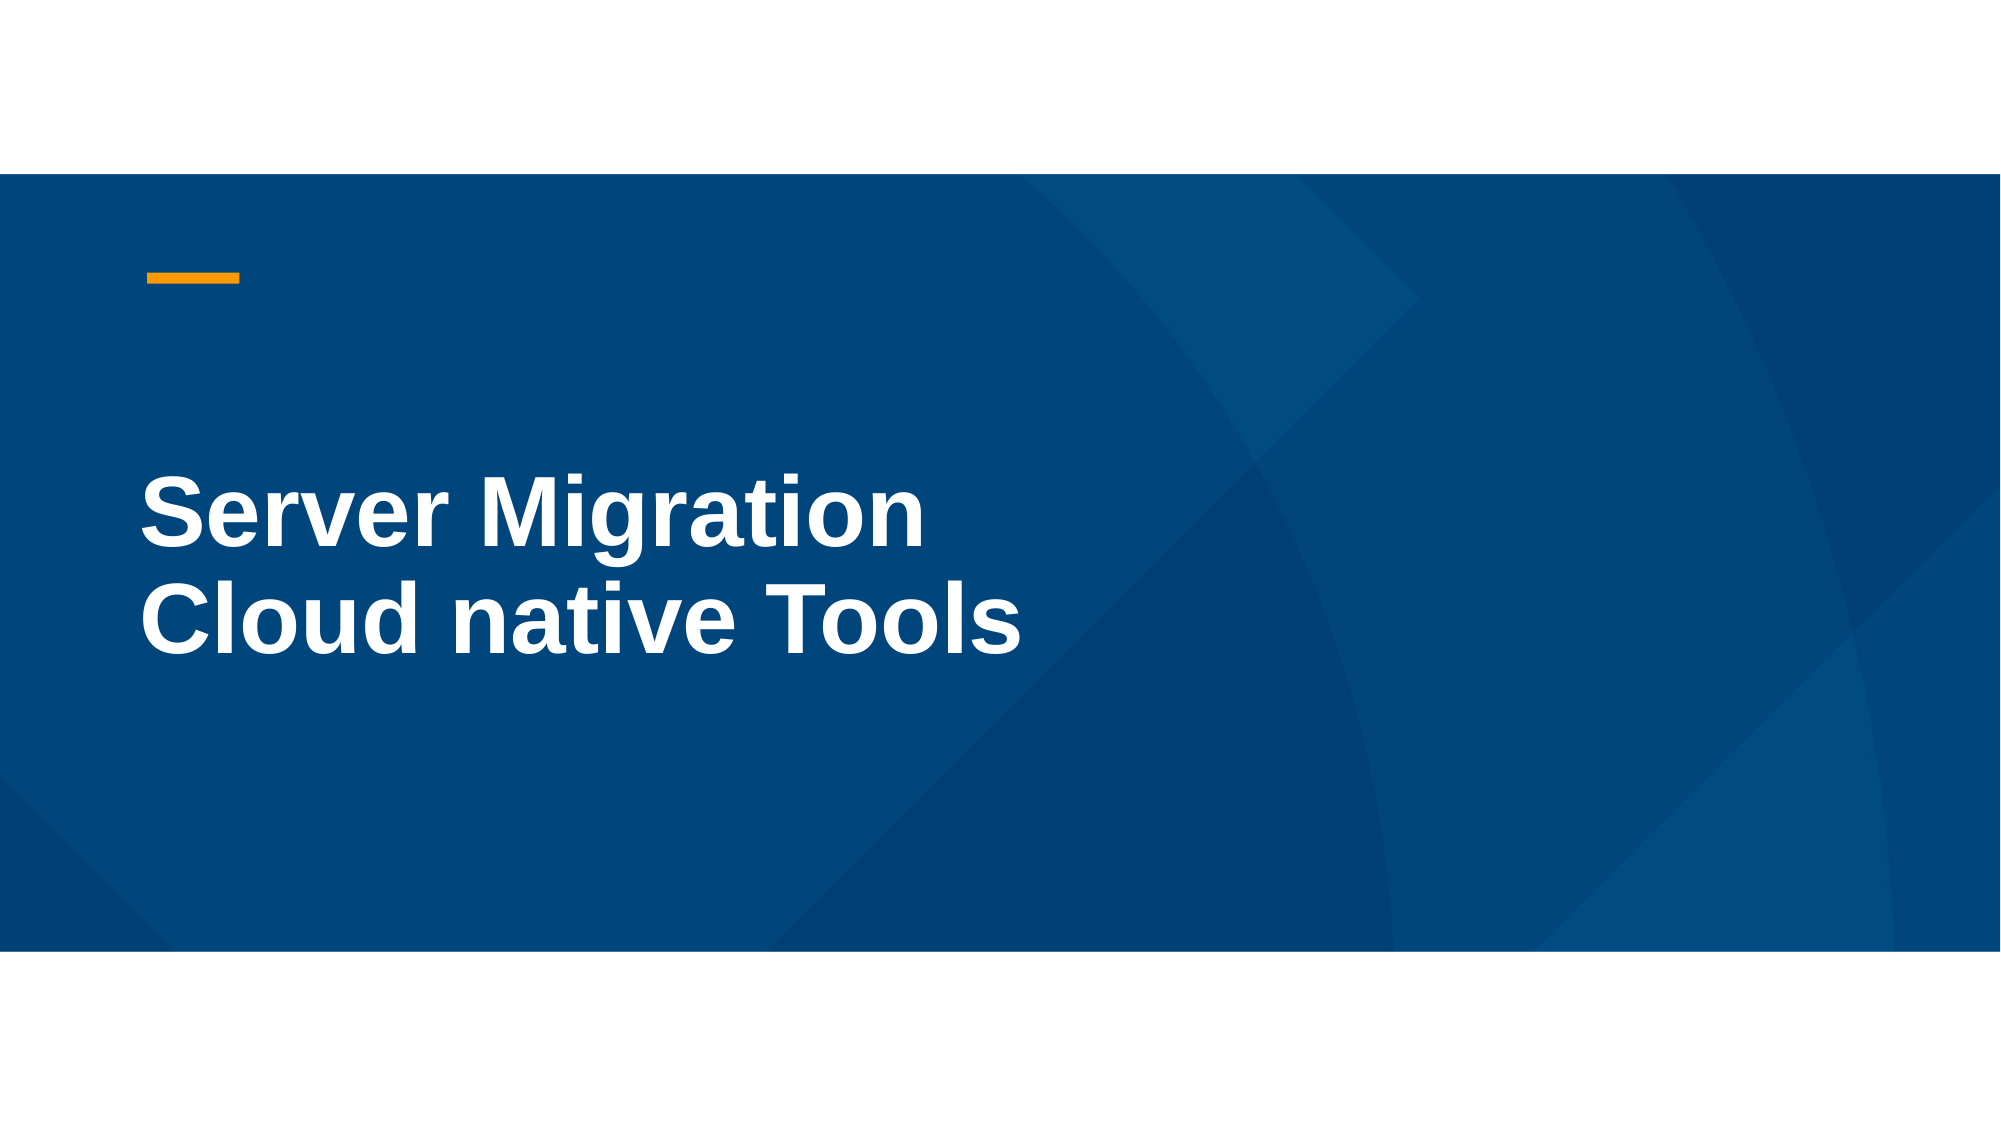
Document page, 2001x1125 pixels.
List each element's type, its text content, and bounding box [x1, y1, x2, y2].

title Server Migration Cloud native Tools [124, 362, 1095, 773]
picture [0, 0, 2001, 1125]
